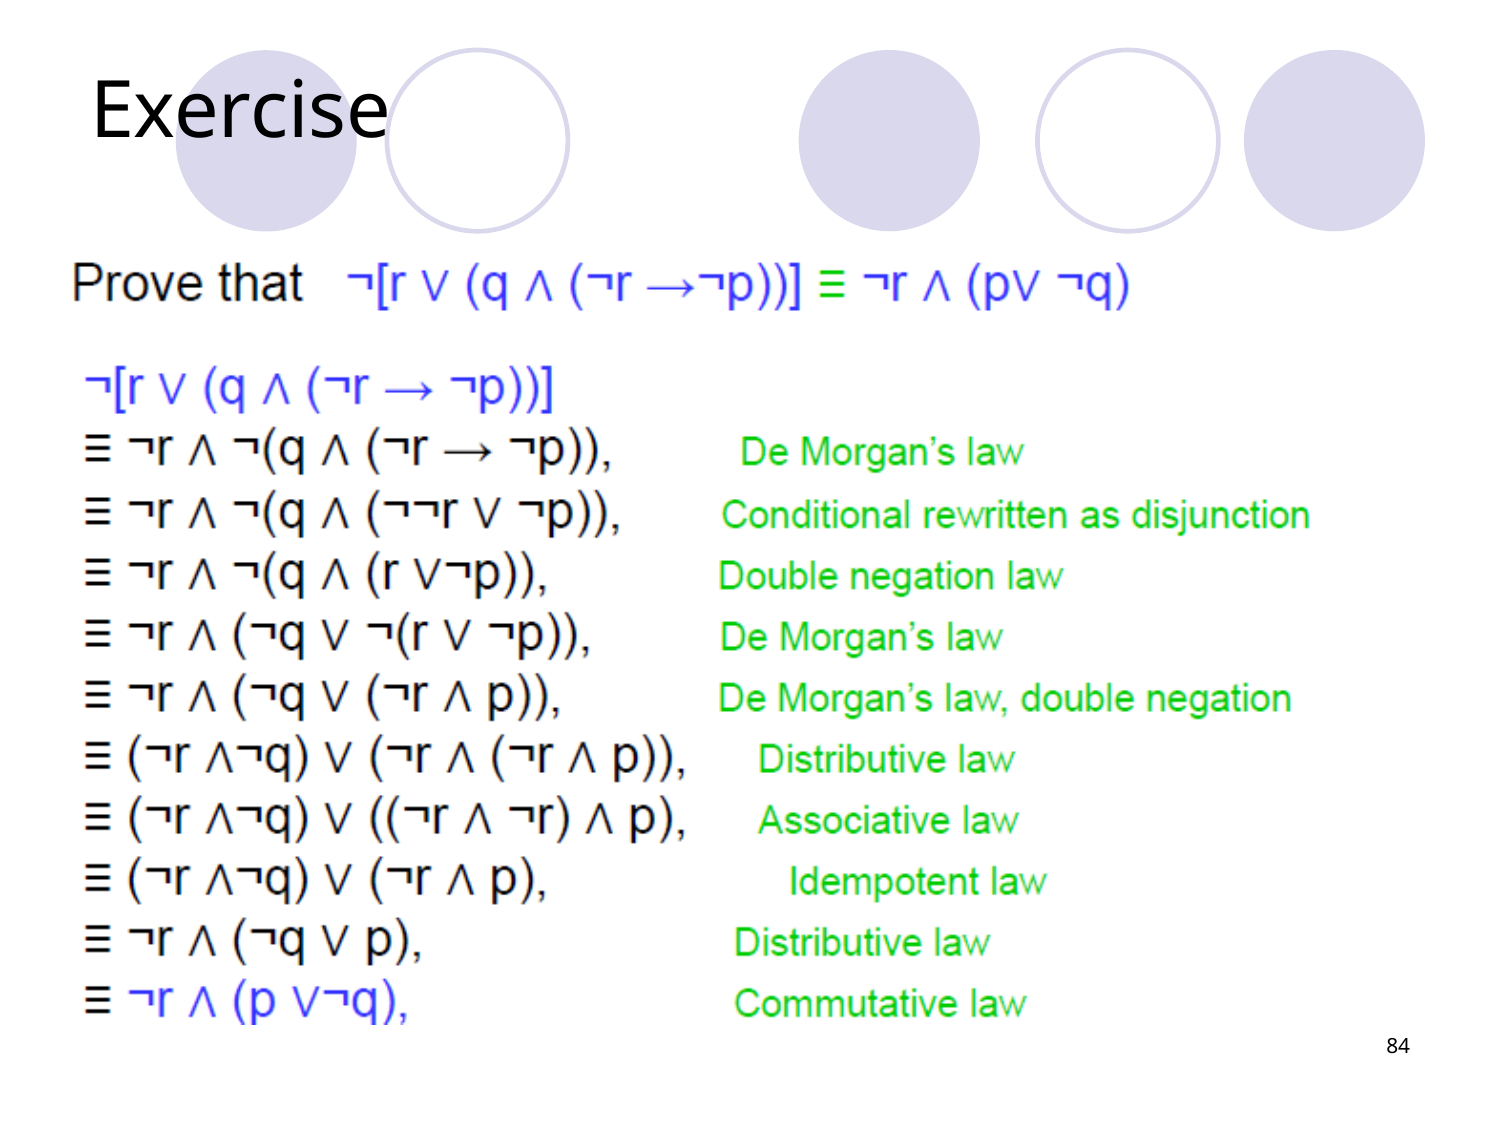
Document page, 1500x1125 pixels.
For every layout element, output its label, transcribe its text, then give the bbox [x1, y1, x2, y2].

slide_number 84 [1074, 1024, 1426, 1101]
title Exercise [75, 12, 1425, 200]
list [49, 246, 1326, 1026]
